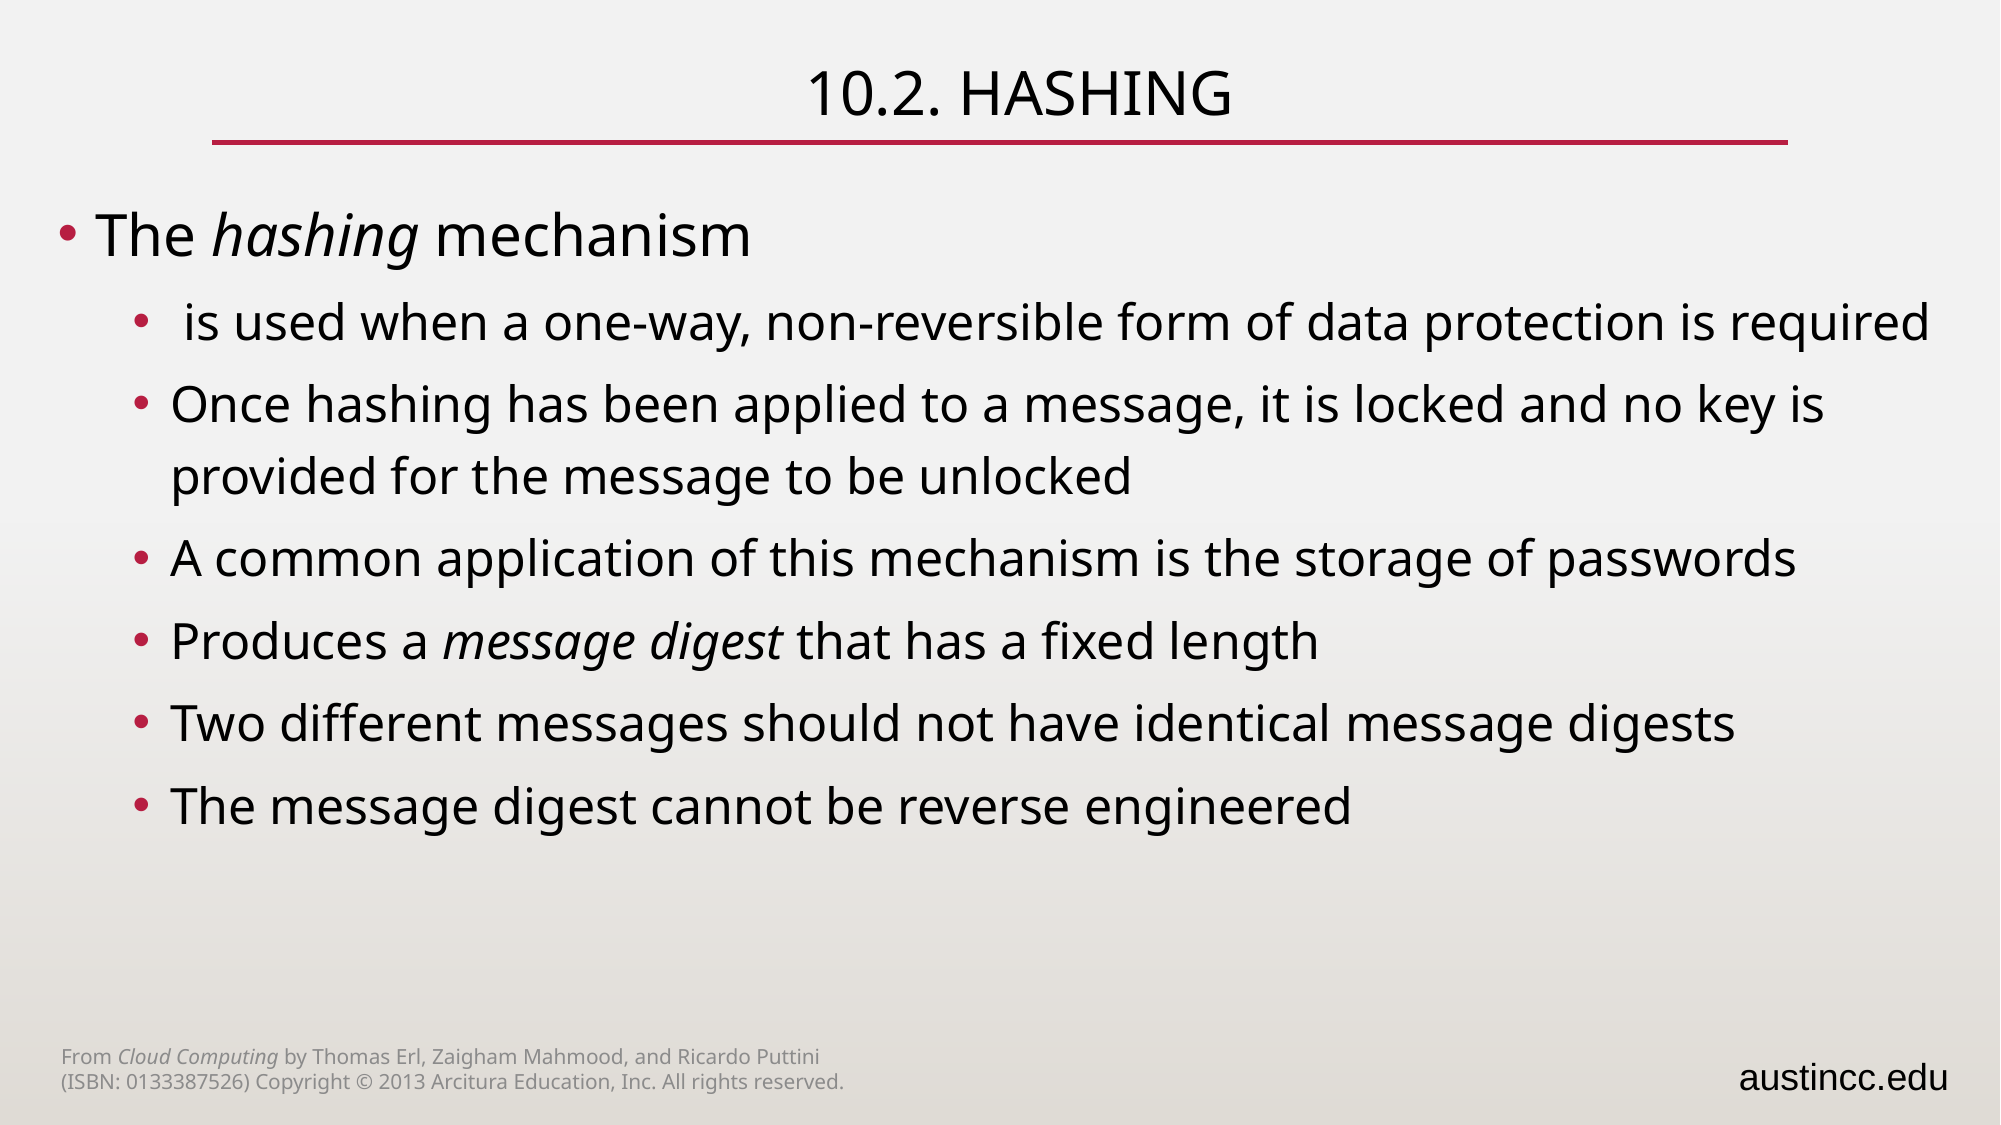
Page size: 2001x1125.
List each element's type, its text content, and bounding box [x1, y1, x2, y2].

footer From Cloud Computing by Thomas Erl, Zaigham Mahmood, and Ricardo Puttini (ISBN: 0133387526) Copyright © 2013 Arcitura Education, Inc. All rights reserved. [45, 1043, 1021, 1095]
title 10.2. Hashing [232, 54, 1808, 137]
list The hashing mechanism is used when a one-way, non-reversible form of data protection is required Once hashing has been applied to a message, it is locked and no key is provided for the message to be unlocked A common application of this mechanism is the storage of passwords Produces a message digest that has a fixed length Two different messages should not have identical message digests The message digest cannot be reverse engineered [42, 176, 1955, 1016]
